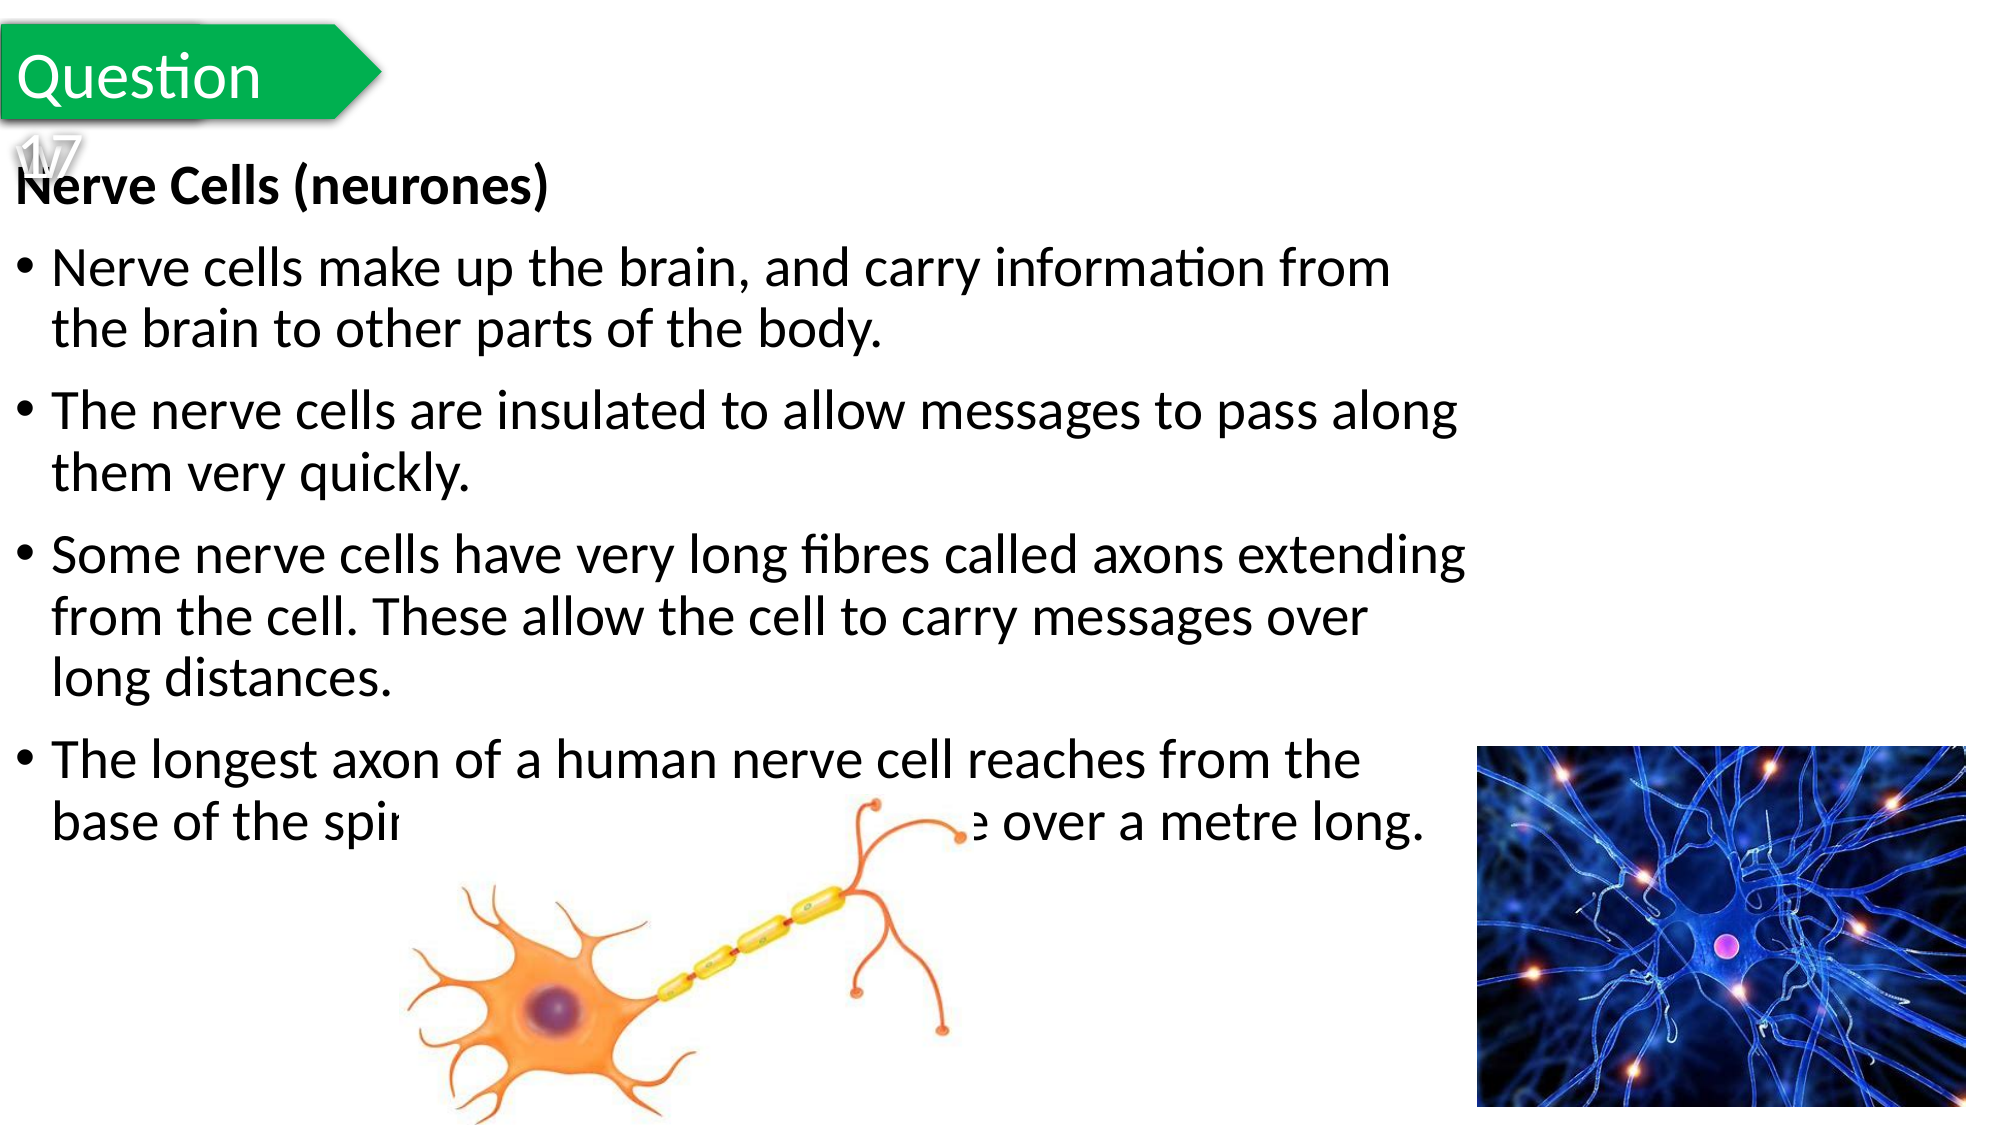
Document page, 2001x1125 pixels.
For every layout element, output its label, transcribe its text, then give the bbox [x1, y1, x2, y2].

picture [399, 794, 974, 1125]
picture [1477, 746, 1966, 1107]
list Nerve Cells (neurones) Nerve cells make up the brain, and carry information from the brain to other parts of the body. The nerve cells are insulated to allow messages to pass along them very quickly. Some nerve cells have very long fibres called axons extending from the cell. These allow the cell to carry messages over long distances. The longest axon of a human nerve cell reaches from the base of the spine to the toes, and can be over a metre long. [0, 147, 1486, 862]
text_box Question 17 [1, 24, 382, 119]
